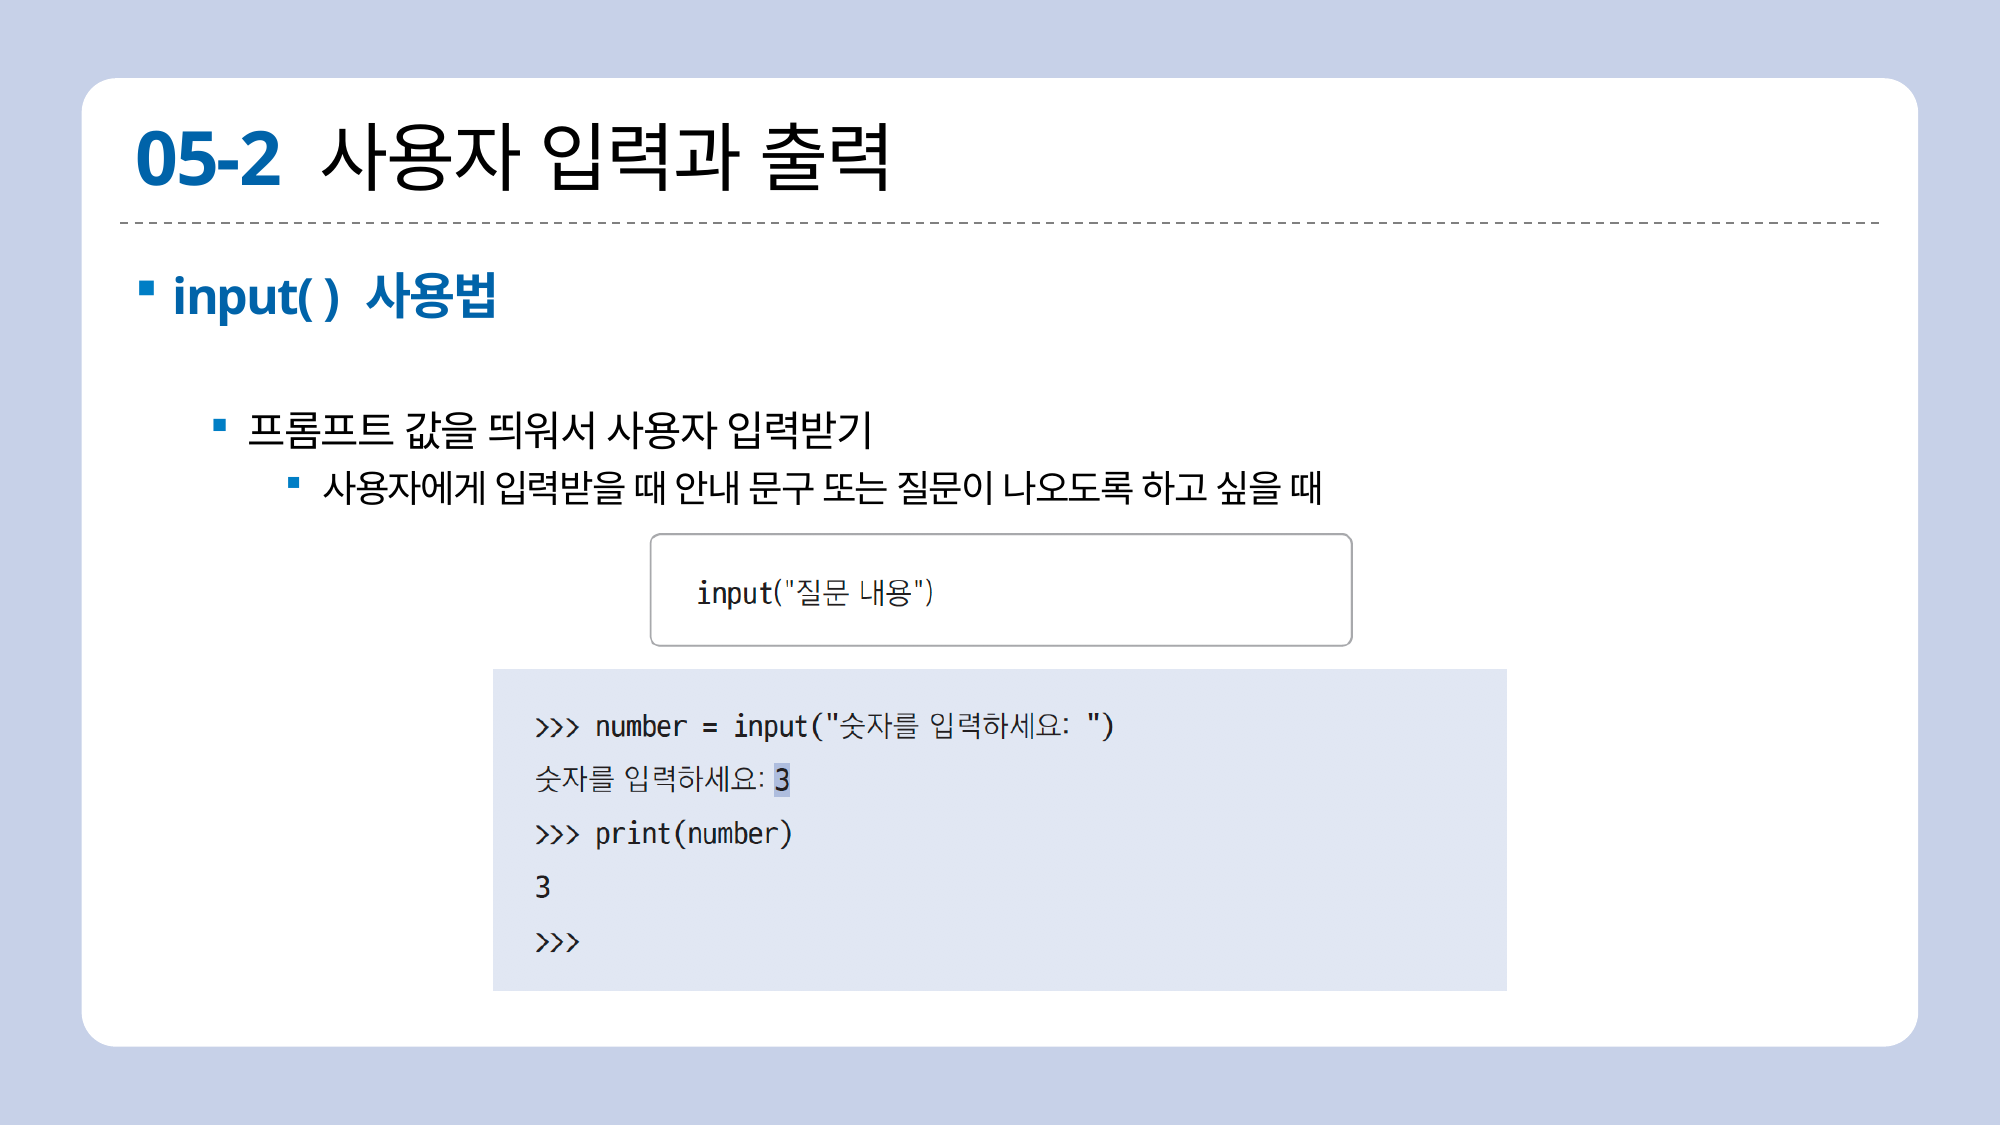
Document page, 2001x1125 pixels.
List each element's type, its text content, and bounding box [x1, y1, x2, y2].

picture [493, 669, 1507, 991]
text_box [645, 531, 1355, 652]
list input( ) 사용법 프롬프트 값을 띄워서 사용자 입력받기 사용자에게 입력받을 때 안내 문구 또는 질문이 나오도록 하고 싶을 때 [120, 257, 1880, 1009]
title 05-2 사용자 입력과 출력 [120, 109, 1880, 209]
